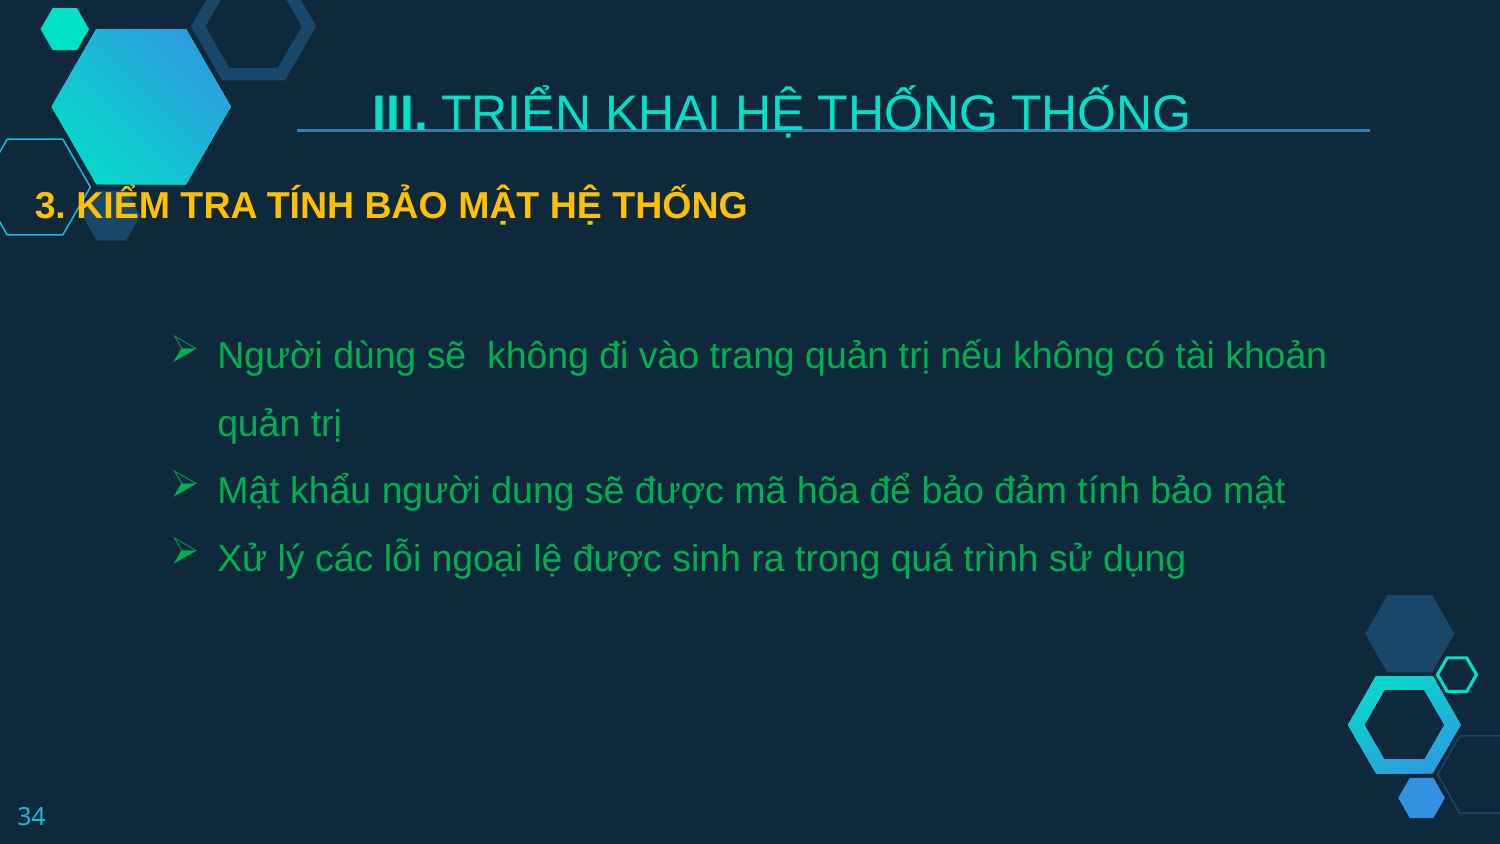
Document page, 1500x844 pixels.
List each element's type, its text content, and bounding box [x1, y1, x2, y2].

text_box 3. KIỂM TRA TÍNH BẢO MẬT HỆ THỐNG [20, 173, 1200, 234]
text_box III. TRIỂN KHAI HỆ THỐNG THỐNG [357, 12, 1431, 131]
slide_number 34 [2, 785, 93, 844]
text_box Người dùng sẽ không đi vào trang quản trị nếu không có tài khoản quản trị Mật khẩu người dung sẽ được mã hõa để bảo đảm tính bảo mật Xử lý các lỗi ngoại lệ được sinh ra trong quá trình sử dụng [155, 301, 1348, 586]
